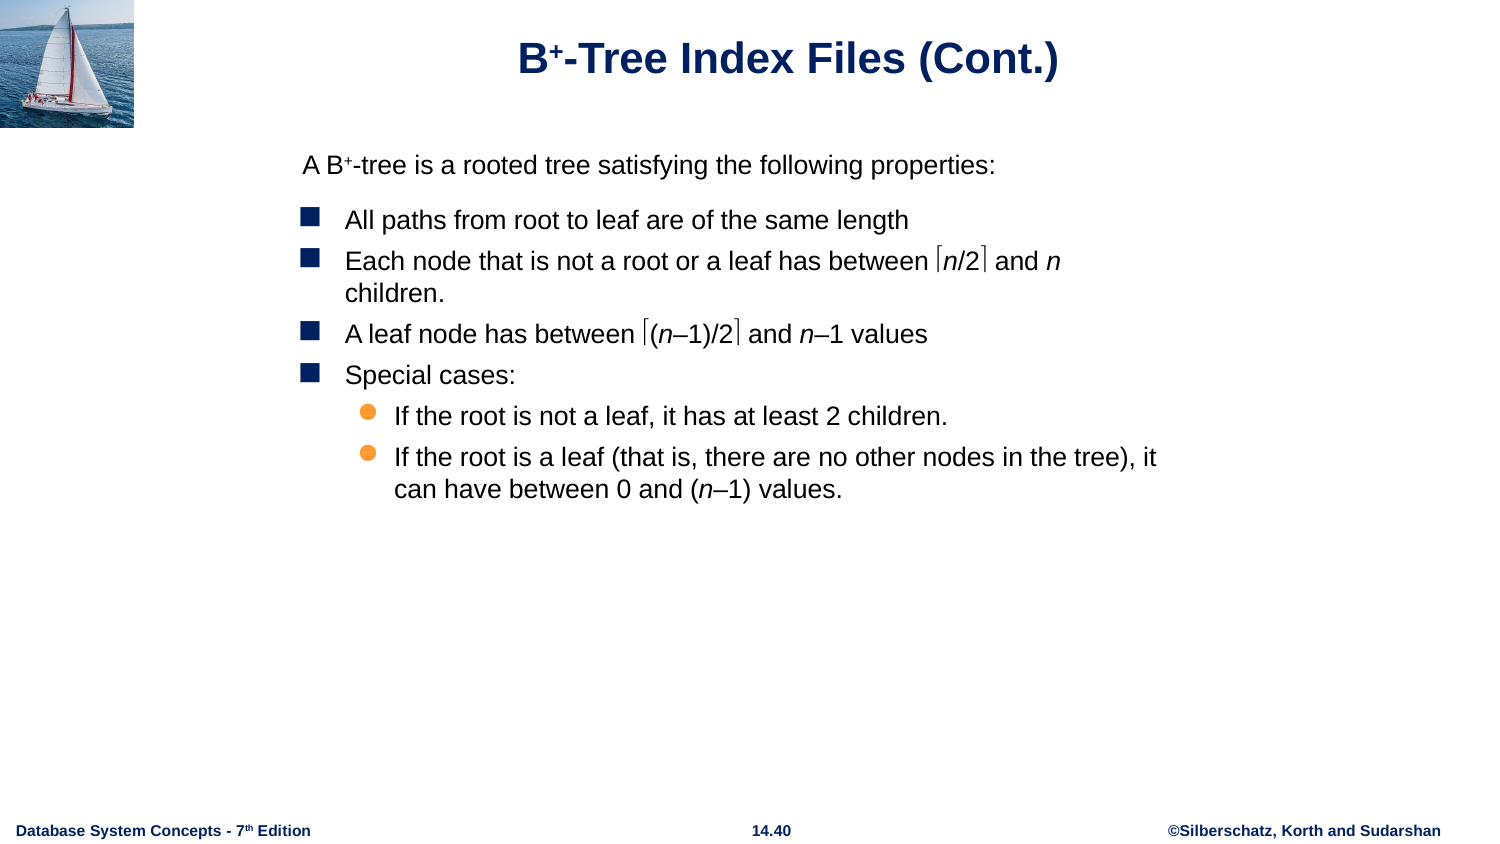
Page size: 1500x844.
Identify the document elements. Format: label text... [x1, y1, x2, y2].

text_box A B+-tree is a rooted tree satisfying the following properties: [287, 140, 1101, 188]
title B+-Tree Index Files (Cont.) [125, 14, 1452, 90]
picture [0, 0, 134, 128]
list All paths from root to leaf are of the same length Each node that is not a root or a leaf has between n/2 and n children. A leaf node has between (n–1)/2 and n–1 values Special cases: If the root is not a leaf, it has at least 2 children. If the root is a leaf (that is, there are no other nodes in the tree), it can have between 0 and (n–1) values. [287, 195, 1180, 718]
